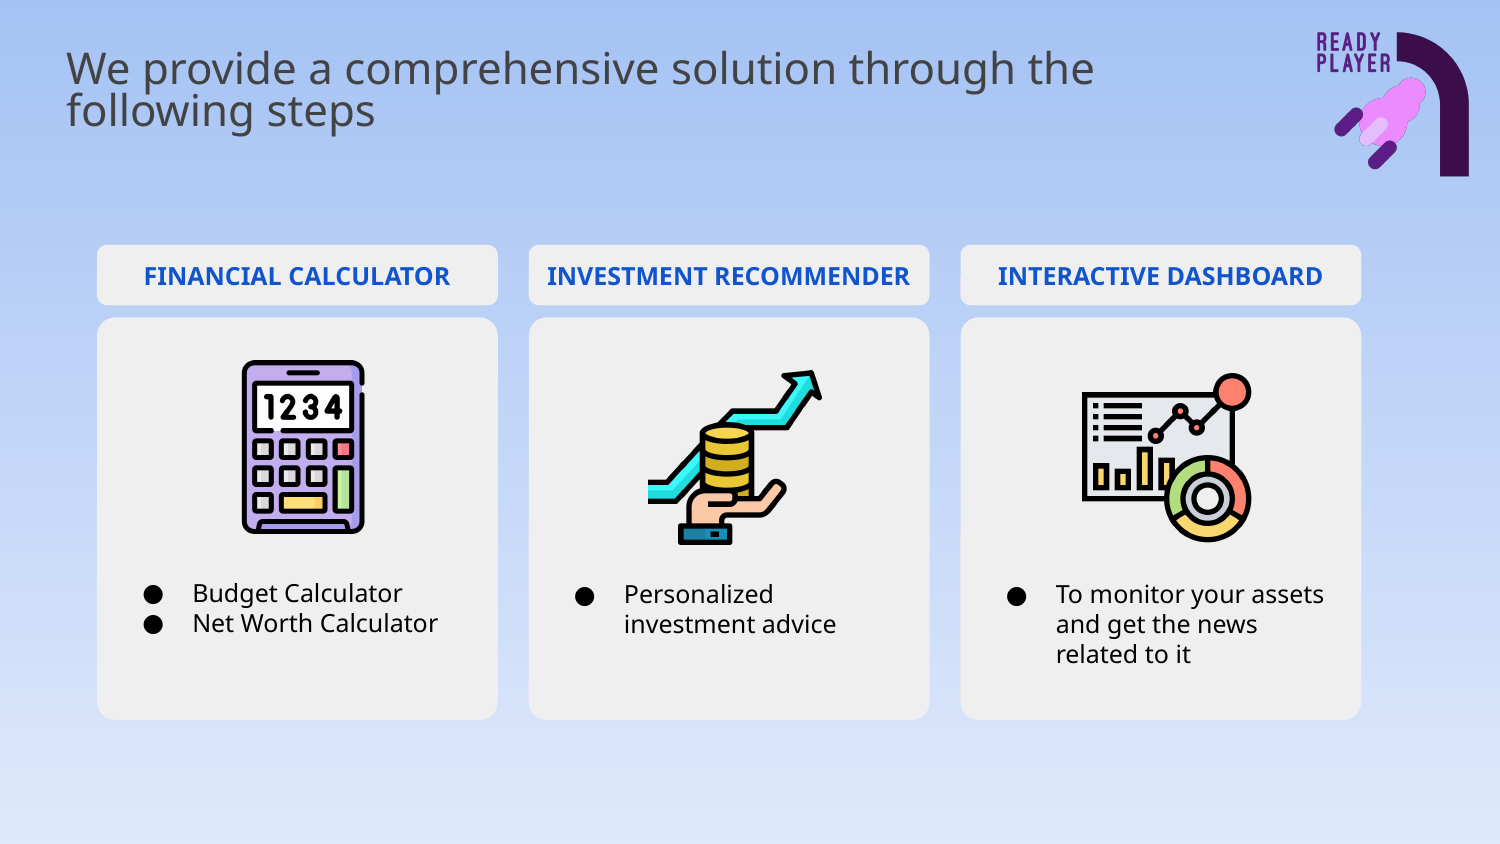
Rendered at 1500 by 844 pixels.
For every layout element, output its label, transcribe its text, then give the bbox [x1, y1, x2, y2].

text_box INTERACTIVE DASHBOARD [960, 244, 1362, 306]
picture [215, 360, 391, 535]
picture [1306, 21, 1481, 181]
text_box Personalized investment advice [528, 317, 930, 721]
picture [647, 370, 822, 545]
text_box INVESTMENT RECOMMENDER [528, 244, 930, 306]
text_box To monitor your assets and get the news related to it [960, 317, 1362, 721]
title We provide a comprehensive solution through the following steps [51, 73, 1224, 150]
picture [1079, 370, 1254, 545]
text_box FINANCIAL CALCULATOR [96, 244, 498, 306]
text_box Budget Calculator Net Worth Calculator [96, 317, 498, 721]
